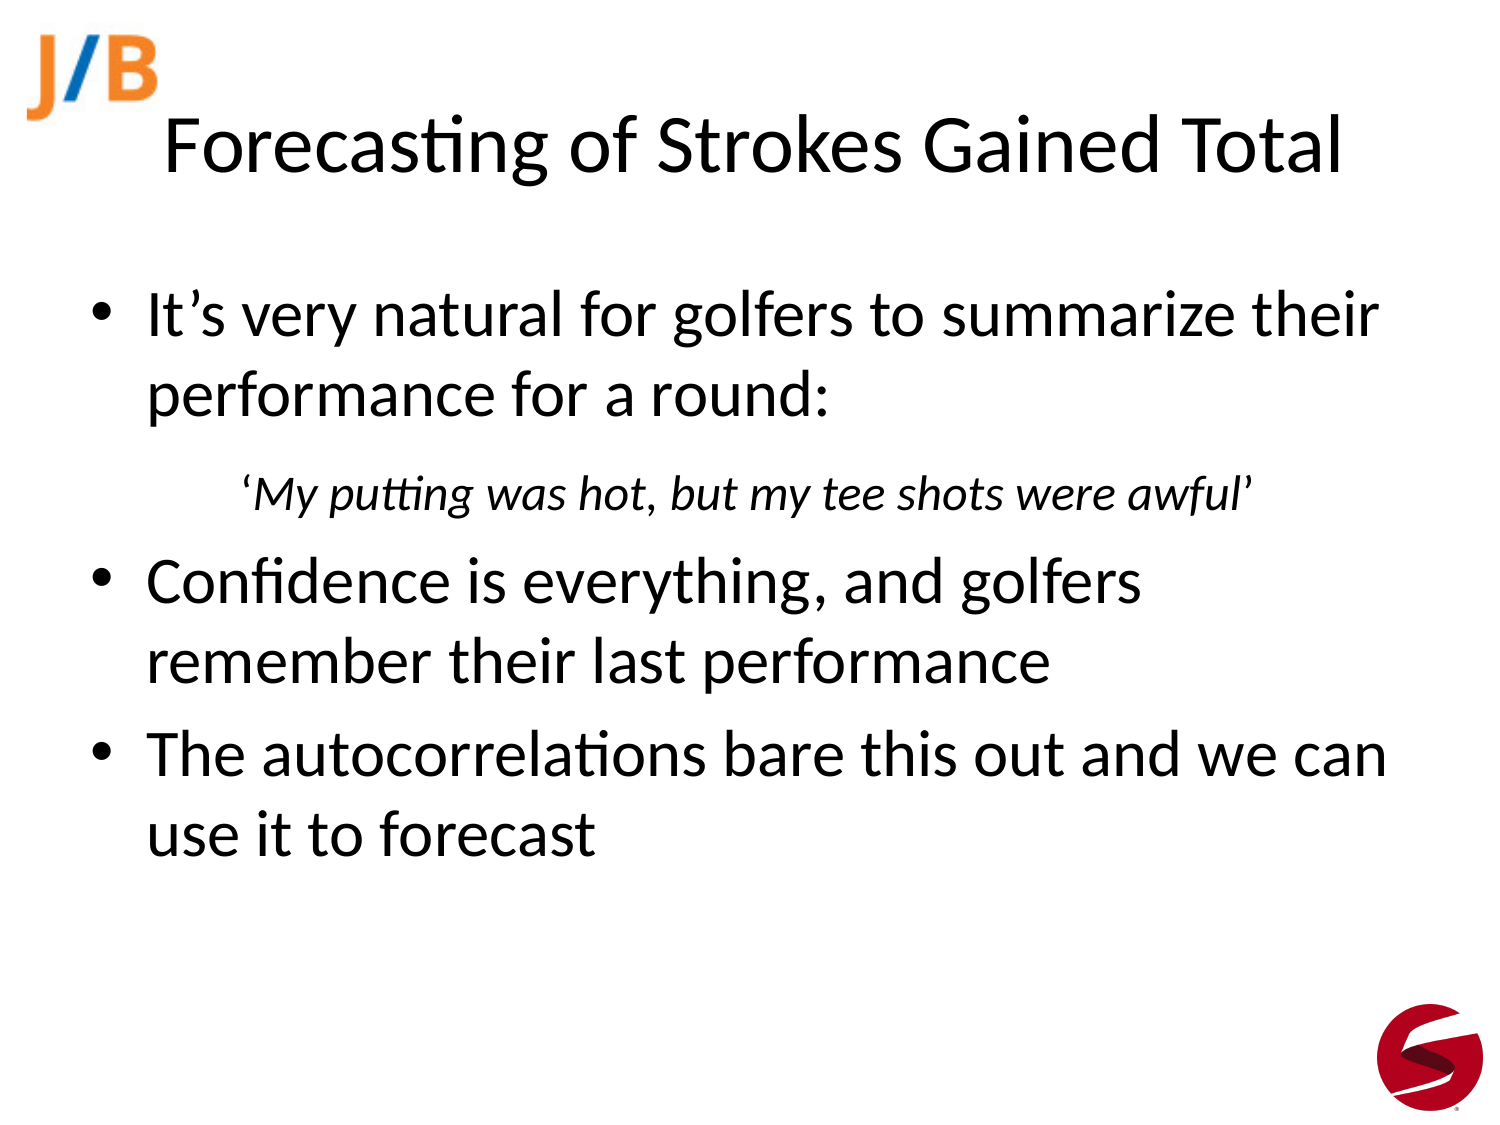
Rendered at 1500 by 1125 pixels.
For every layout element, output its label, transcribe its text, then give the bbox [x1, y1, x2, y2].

title Forecasting of Strokes Gained Total [131, 45, 1378, 233]
picture [1377, 1004, 1483, 1111]
picture [26, 22, 180, 129]
list It’s very natural for golfers to summarize their performance for a round: ‘My putting was hot, but my tee shots were awful’ Confidence is everything, and golfers remember their last performance The autocorrelations bare this out and we can use it to forecast [75, 262, 1425, 1005]
